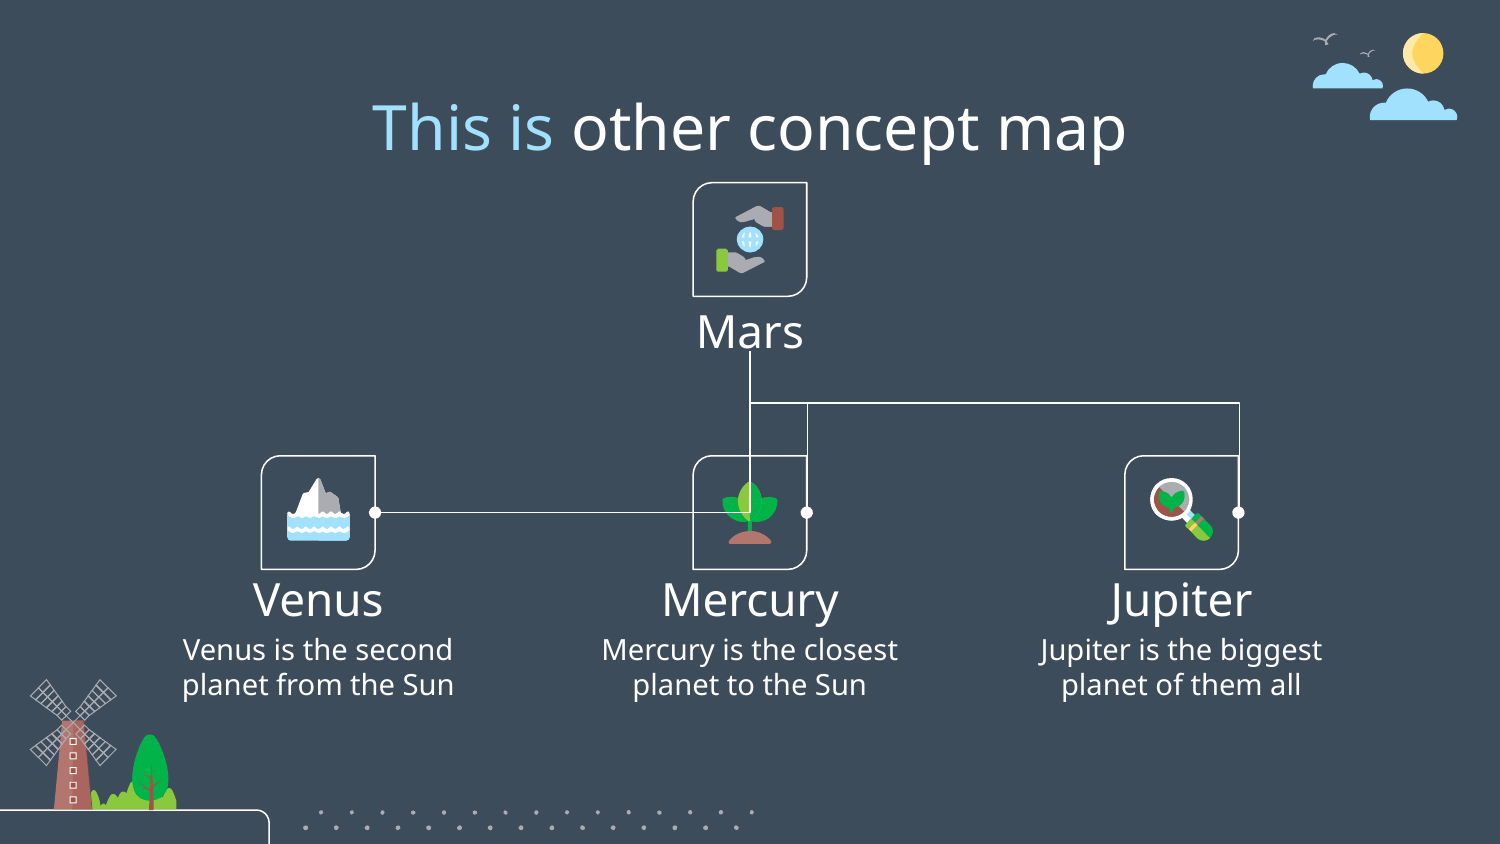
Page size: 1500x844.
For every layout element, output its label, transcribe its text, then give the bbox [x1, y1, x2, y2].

text_box [693, 455, 807, 570]
text_box [261, 455, 376, 570]
title This is other concept map [118, 72, 1384, 168]
text_box Mercury is the closest planet to the Sun [574, 615, 926, 710]
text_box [716, 205, 784, 274]
text_box Jupiter is the biggest planet of them all [1005, 615, 1358, 710]
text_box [286, 477, 351, 541]
text_box Jupiter [1024, 577, 1358, 615]
text_box Venus is the second planet from the Sun [142, 615, 495, 710]
text_box [1124, 455, 1239, 570]
text_box [693, 182, 807, 287]
text_box Mercury [592, 577, 907, 615]
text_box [721, 480, 779, 545]
text_box Mars [592, 287, 907, 351]
text_box Venus [142, 577, 476, 615]
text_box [481, 187, 587, 620]
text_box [913, 187, 1019, 620]
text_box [1150, 477, 1214, 541]
